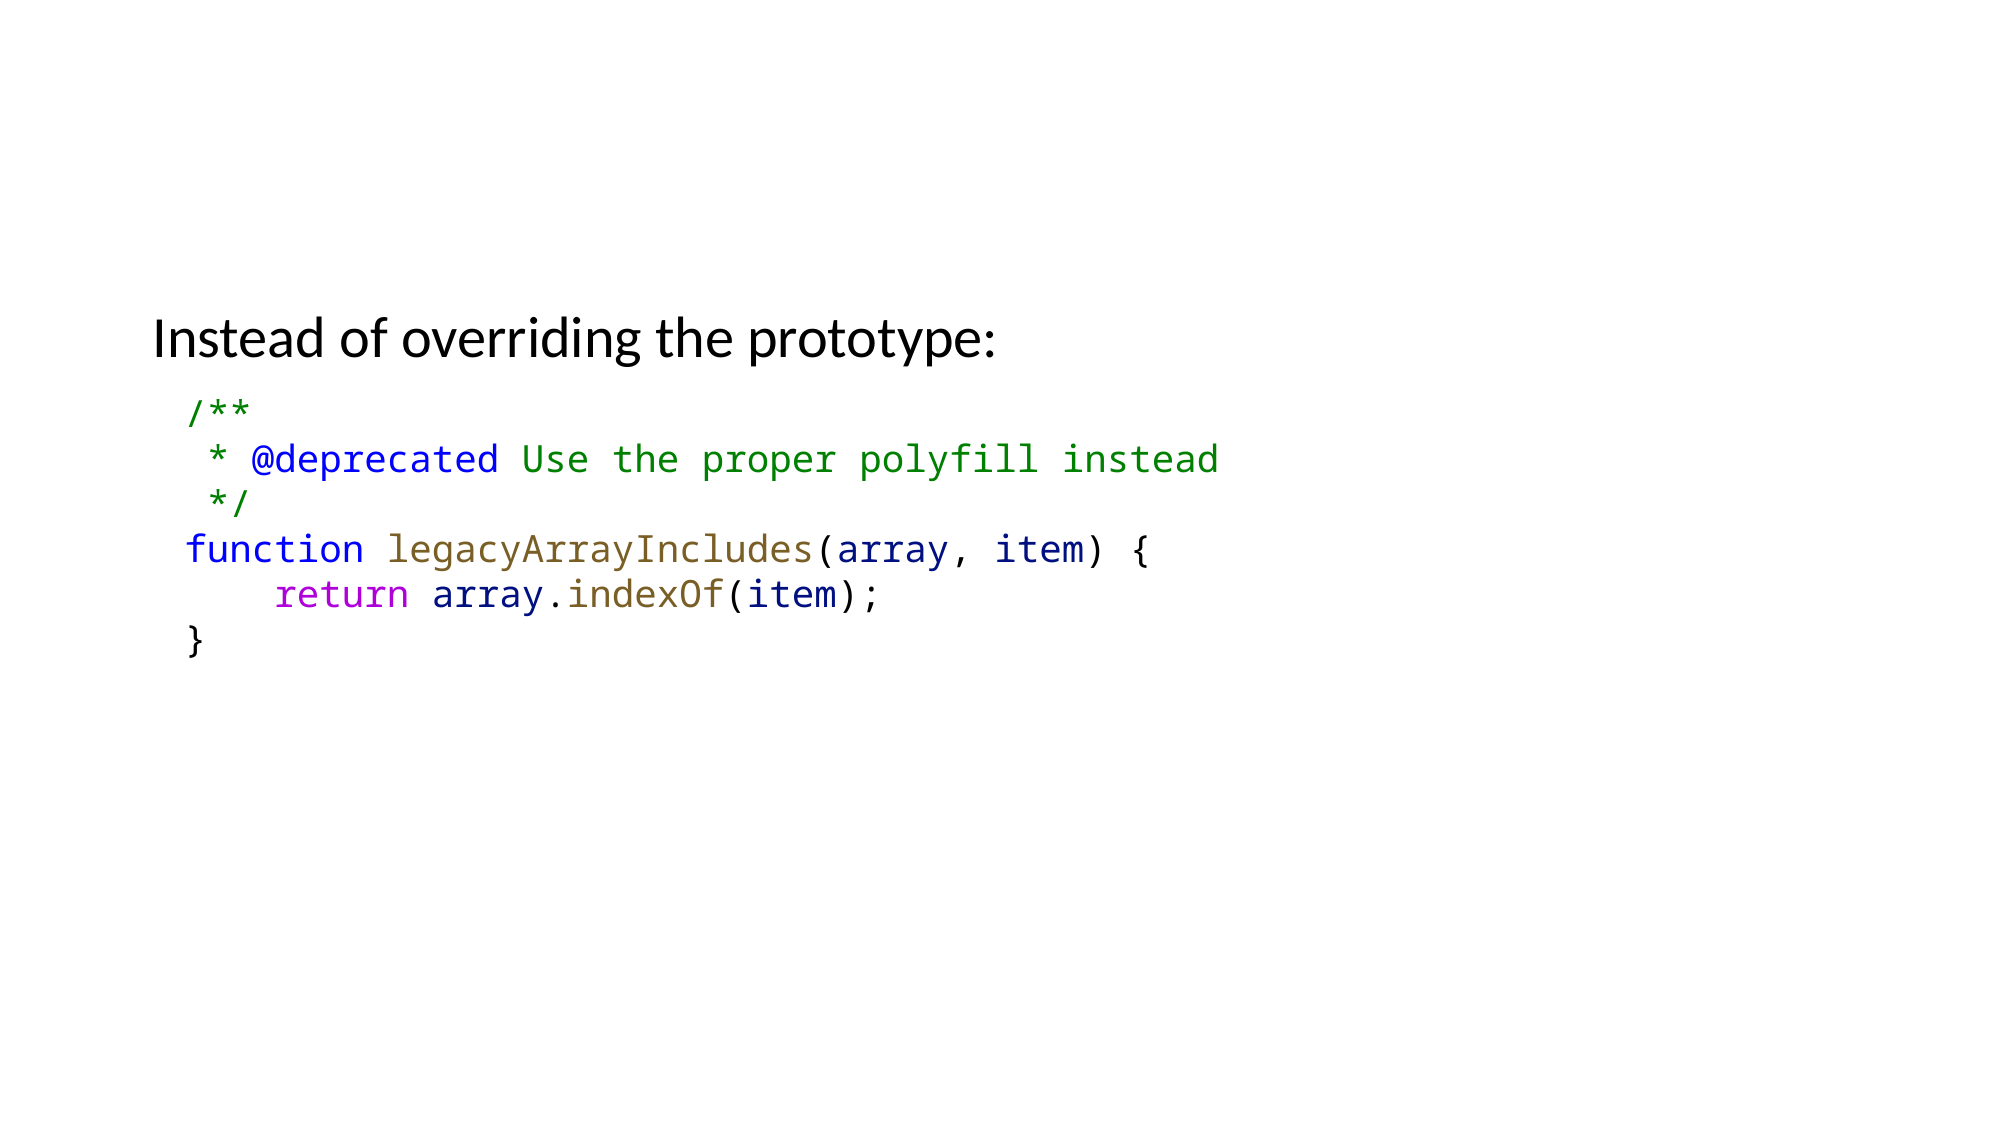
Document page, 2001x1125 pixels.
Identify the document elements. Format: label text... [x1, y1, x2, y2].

text_box /** * @deprecated Use the proper polyfill instead */ function legacyArrayIncludes(array, item) { return array.indexOf(item); } [169, 382, 1453, 668]
list Instead of overriding the prototype: [137, 299, 1863, 396]
